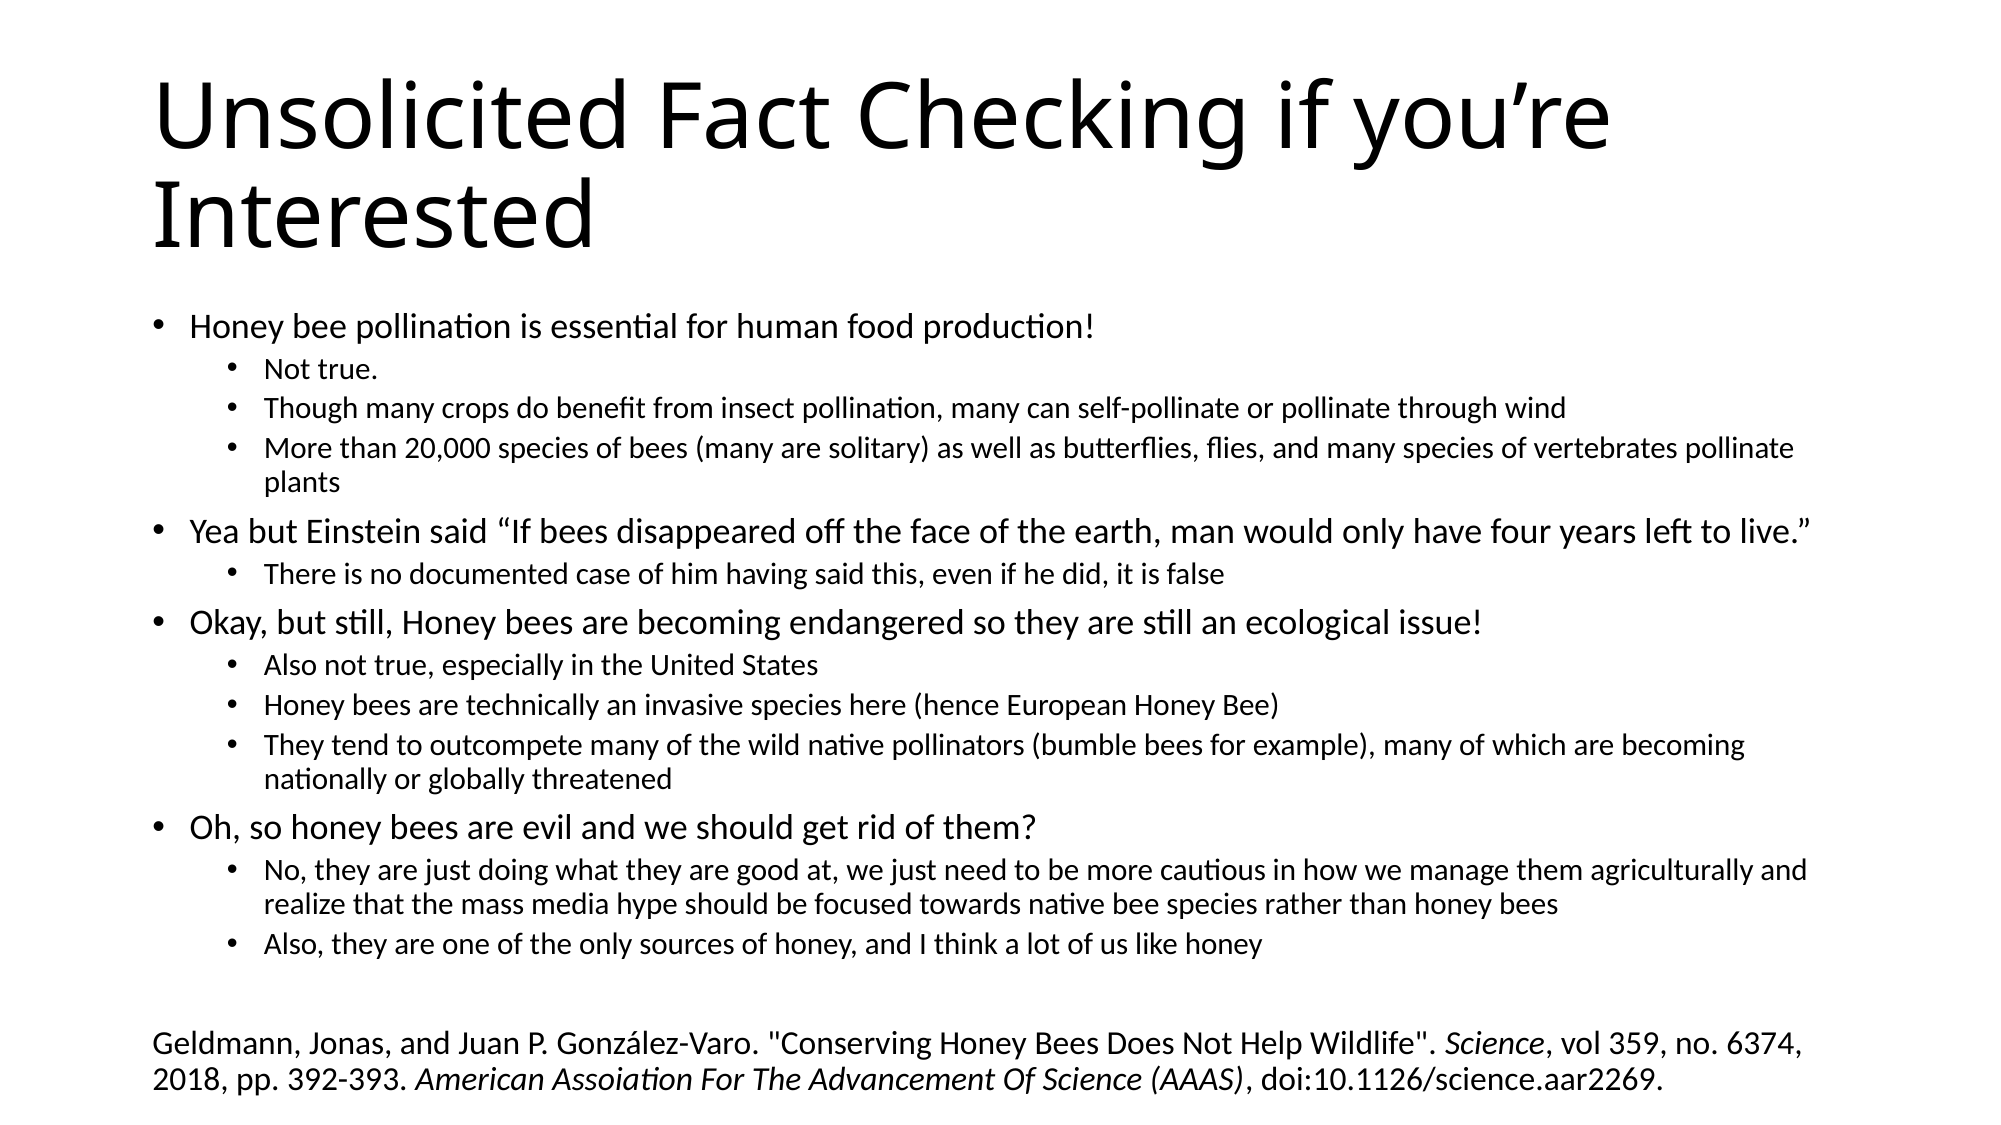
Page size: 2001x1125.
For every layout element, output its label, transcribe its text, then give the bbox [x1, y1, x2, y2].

list Honey bee pollination is essential for human food production! Not true. Though many crops do benefit from insect pollination, many can self-pollinate or pollinate through wind More than 20,000 species of bees (many are solitary) as well as butterflies, flies, and many species of vertebrates pollinate plants Yea but Einstein said “If bees disappeared off the face of the earth, man would only have four years left to live.” There is no documented case of him having said this, even if he did, it is false Okay, but still, Honey bees are becoming endangered so they are still an ecological issue! Also not true, especially in the United States Honey bees are technically an invasive species here (hence European Honey Bee) They tend to outcompete many of the wild native pollinators (bumble bees for example), many of which are becoming nationally or globally threatened Oh, so honey bees are evil and we should get rid of them? No, they are just doing what they are good at, we just need to be more cautious in how we manage them agriculturally and realize that the mass media hype should be focused towards native bee species rather than honey bees Also, they are one of the only sources of honey, and I think a lot of us like honey Geldmann, Jonas, and Juan P. González-Varo. "Conserving Honey Bees Does Not Help Wildlife". Science, vol 359, no. 6374, 2018, pp. 392-393. American Assoiation For The Advancement Of Science (AAAS), doi:10.1126/science.aar2269. [137, 299, 1863, 1118]
title Unsolicited Fact Checking if you’re Interested [137, 59, 1863, 278]
